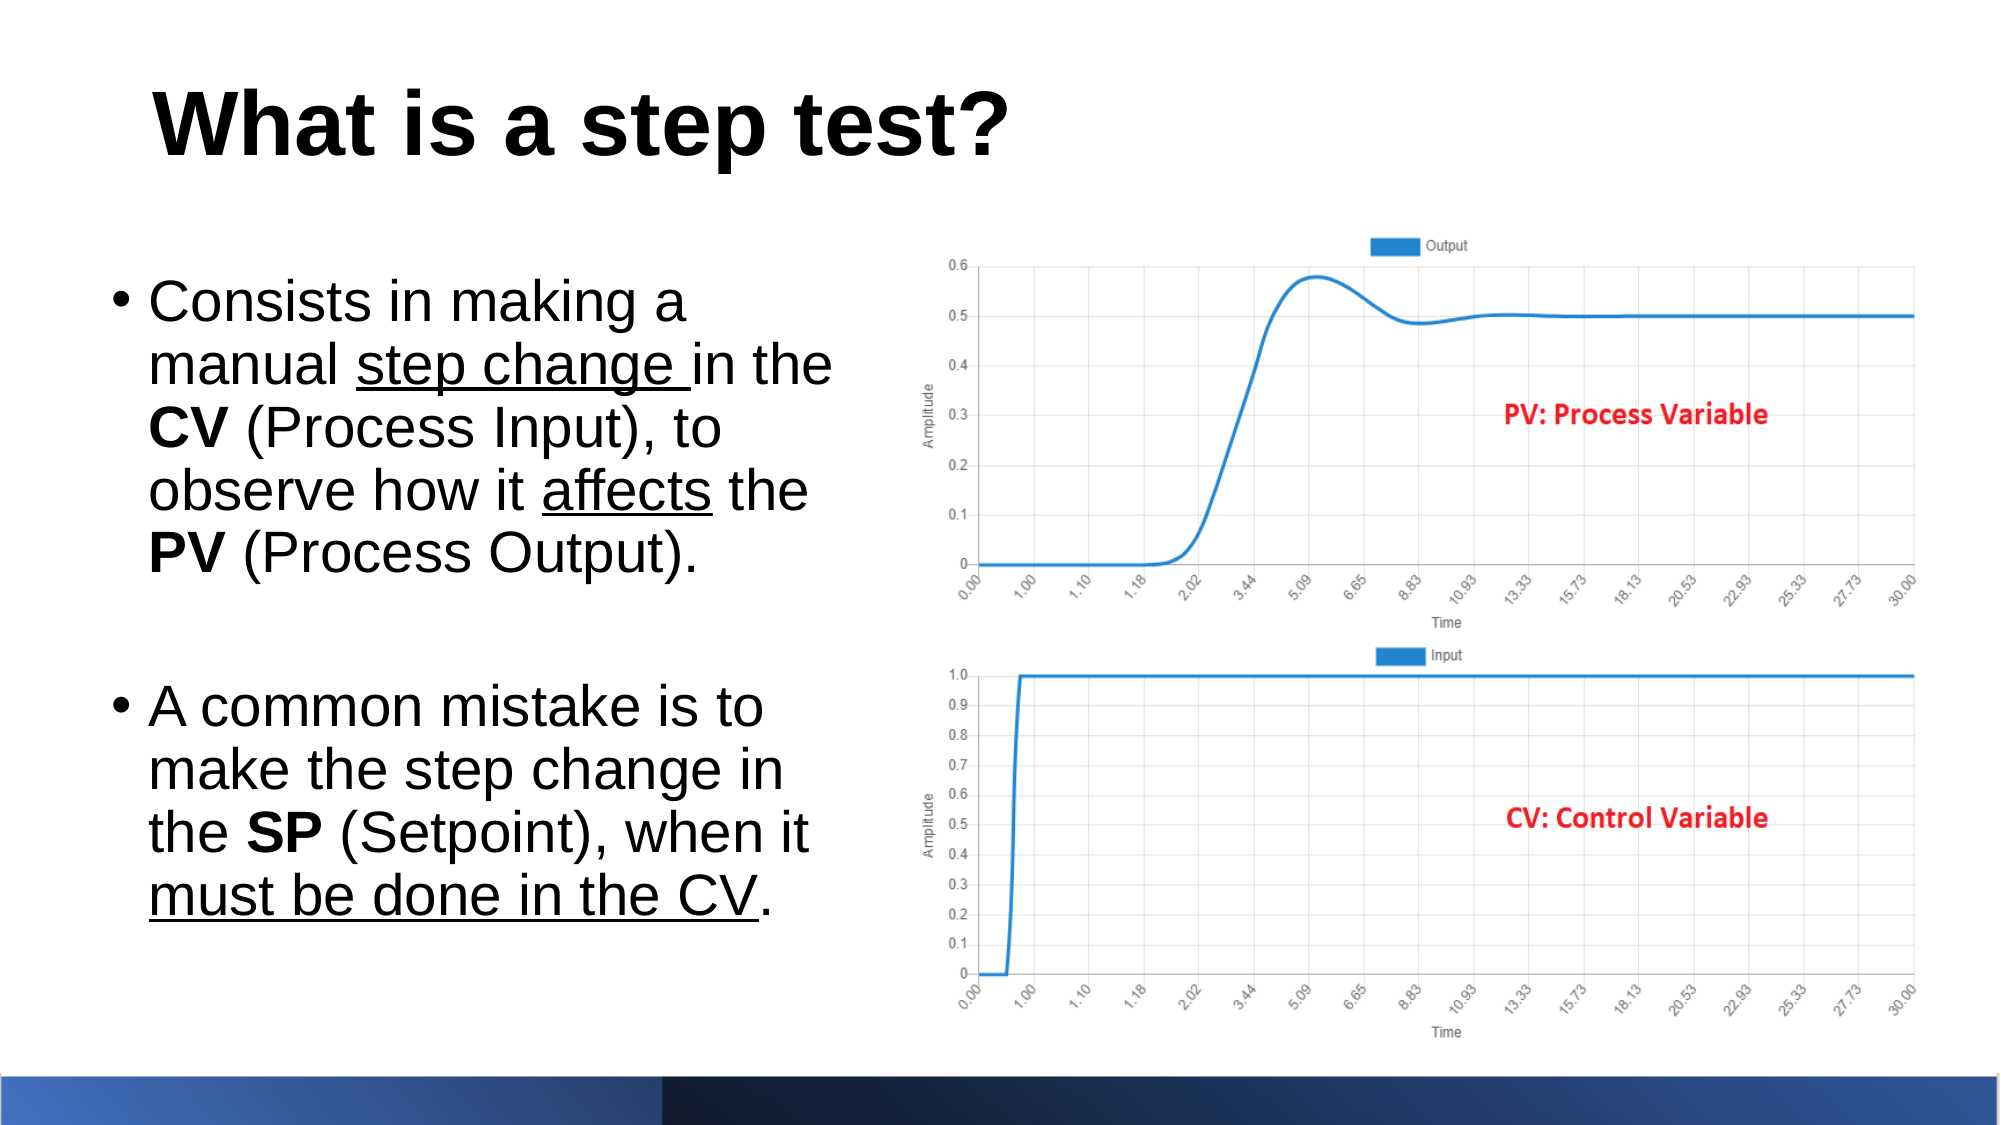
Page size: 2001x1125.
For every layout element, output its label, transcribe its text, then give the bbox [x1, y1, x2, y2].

picture [911, 228, 1938, 1058]
picture [0, 1073, 2000, 1125]
list Consists in making a manual step change in the CV (Process Input), to observe how it affects the PV (Process Output). A common mistake is to make the step change in the SP (Setpoint), when it must be done in the CV. [96, 263, 890, 944]
title What is a step test? [137, 17, 1863, 235]
